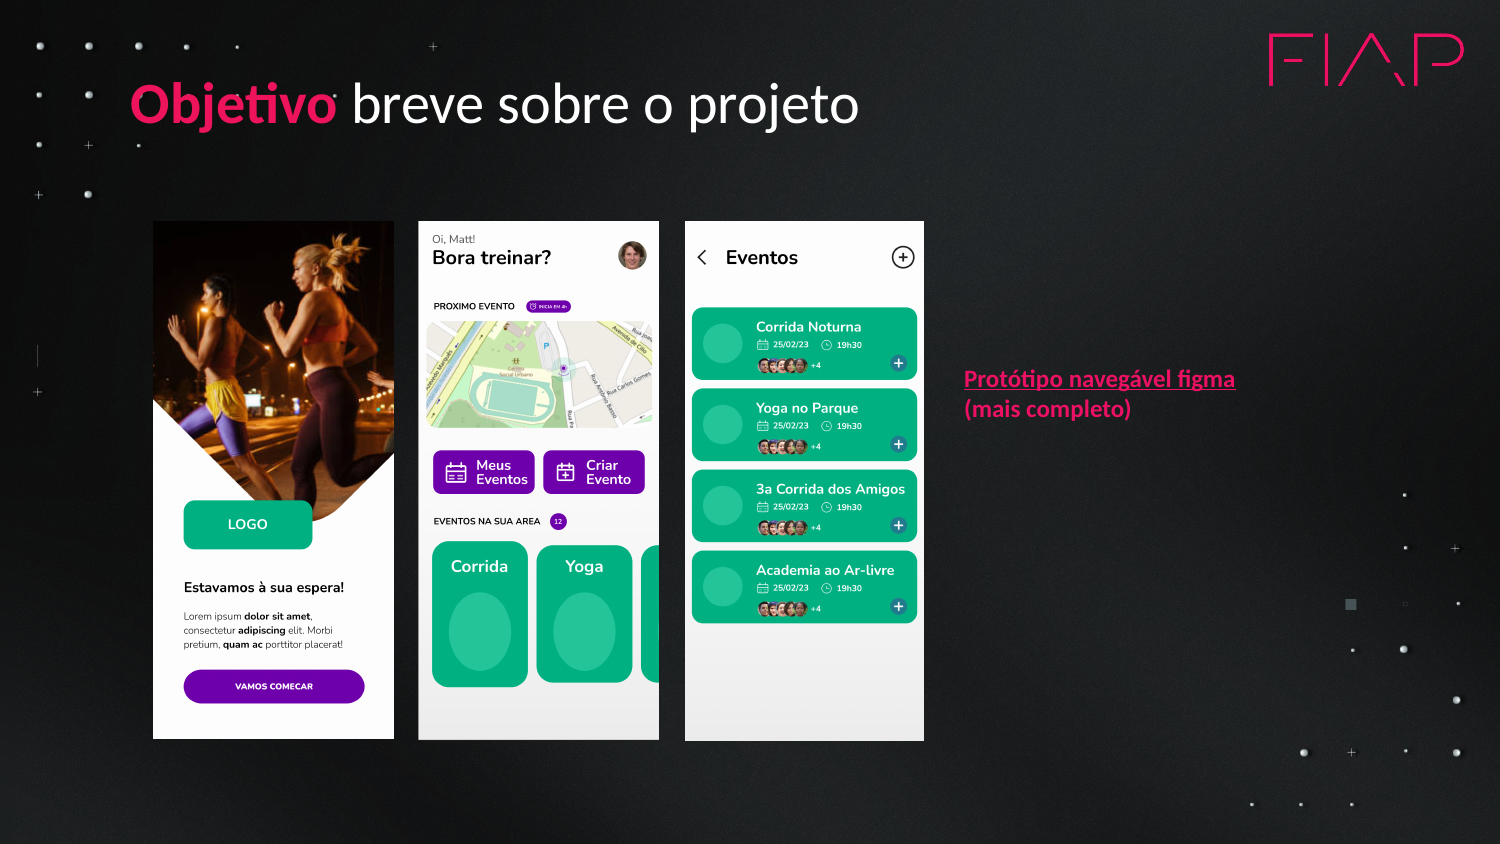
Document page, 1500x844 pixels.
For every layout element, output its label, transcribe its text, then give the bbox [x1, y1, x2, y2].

picture [0, 0, 1500, 844]
text_box Objetivo breve sobre o projeto [115, 57, 983, 121]
text_box Protótipo navegável figma (mais completo) [949, 354, 1282, 430]
